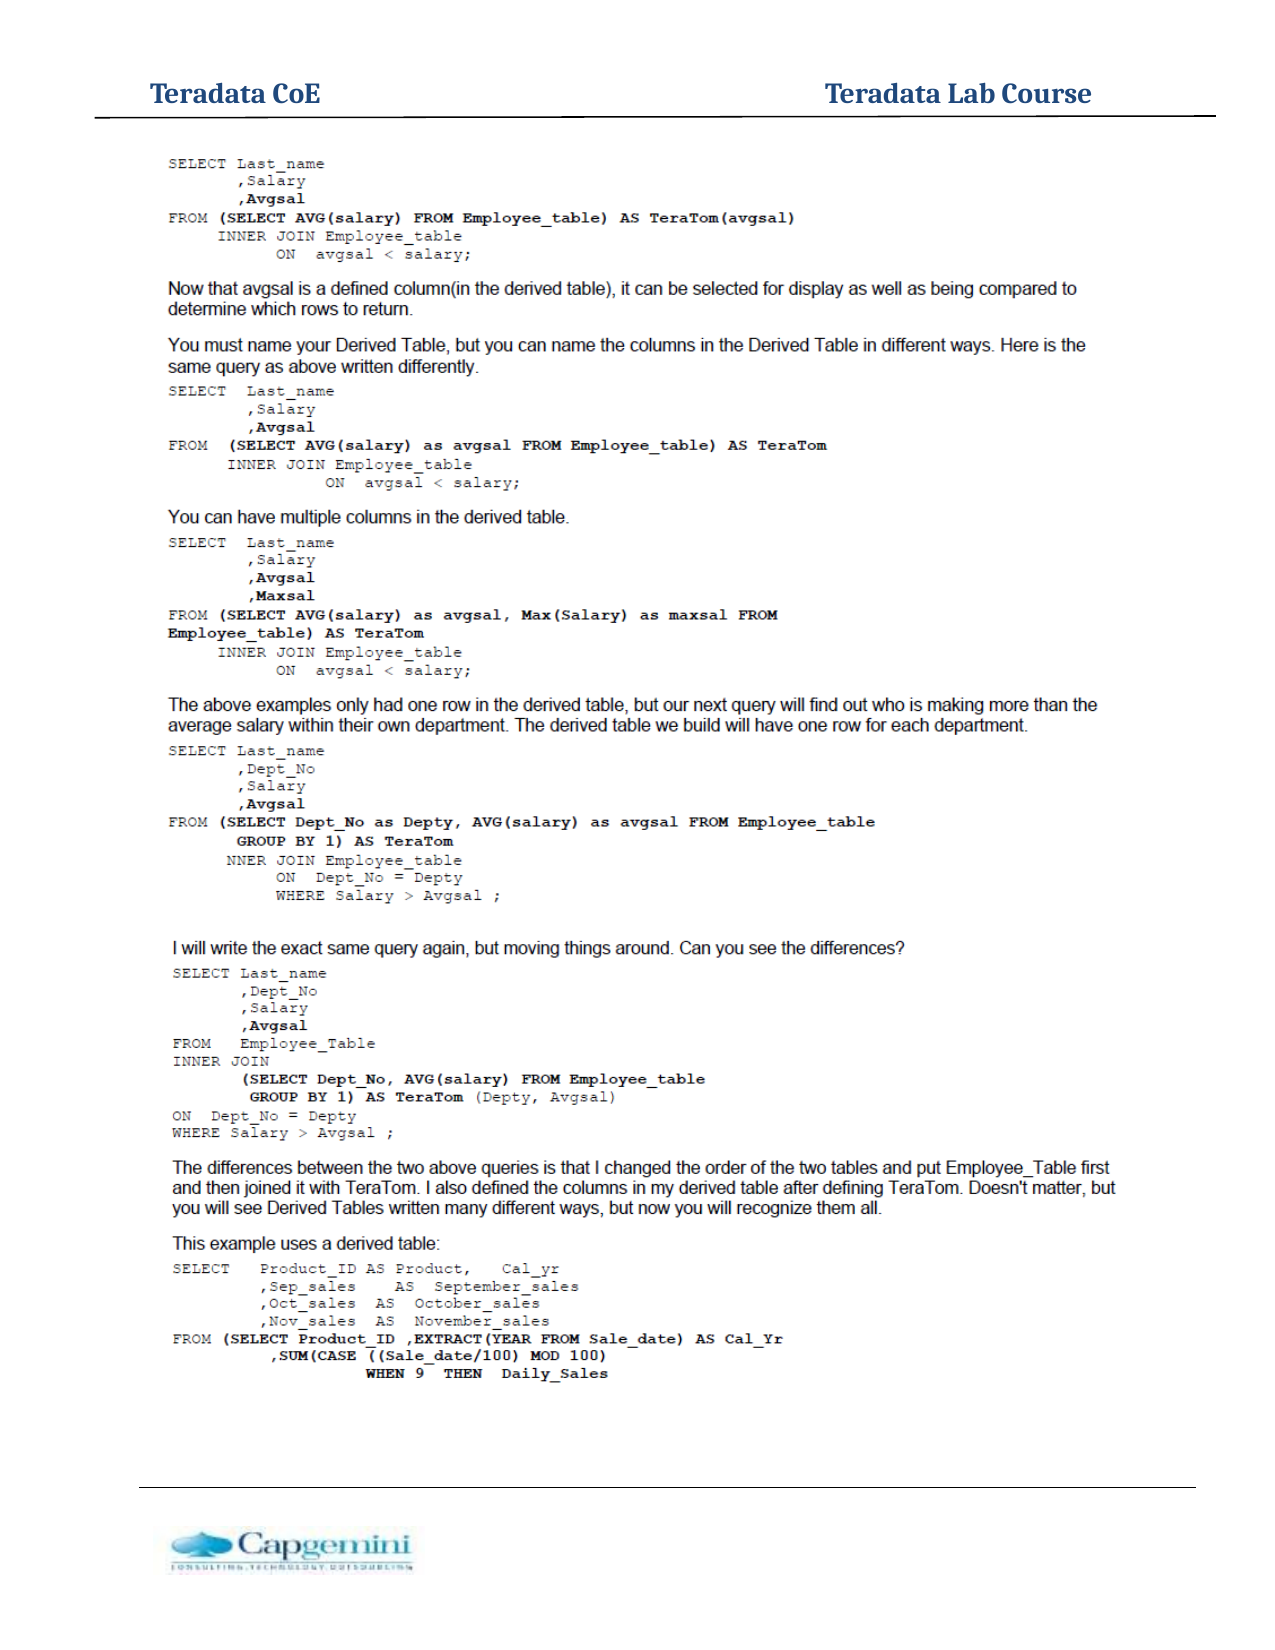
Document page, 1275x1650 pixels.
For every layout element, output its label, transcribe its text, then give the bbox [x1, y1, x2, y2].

text_box Teradata CoE [147, 76, 336, 111]
text_box [139, 1464, 1197, 1490]
text_box [153, 932, 1129, 1407]
text_box [153, 149, 1129, 908]
text_box [153, 1526, 425, 1575]
text_box Teradata Lab Course [823, 76, 1109, 111]
